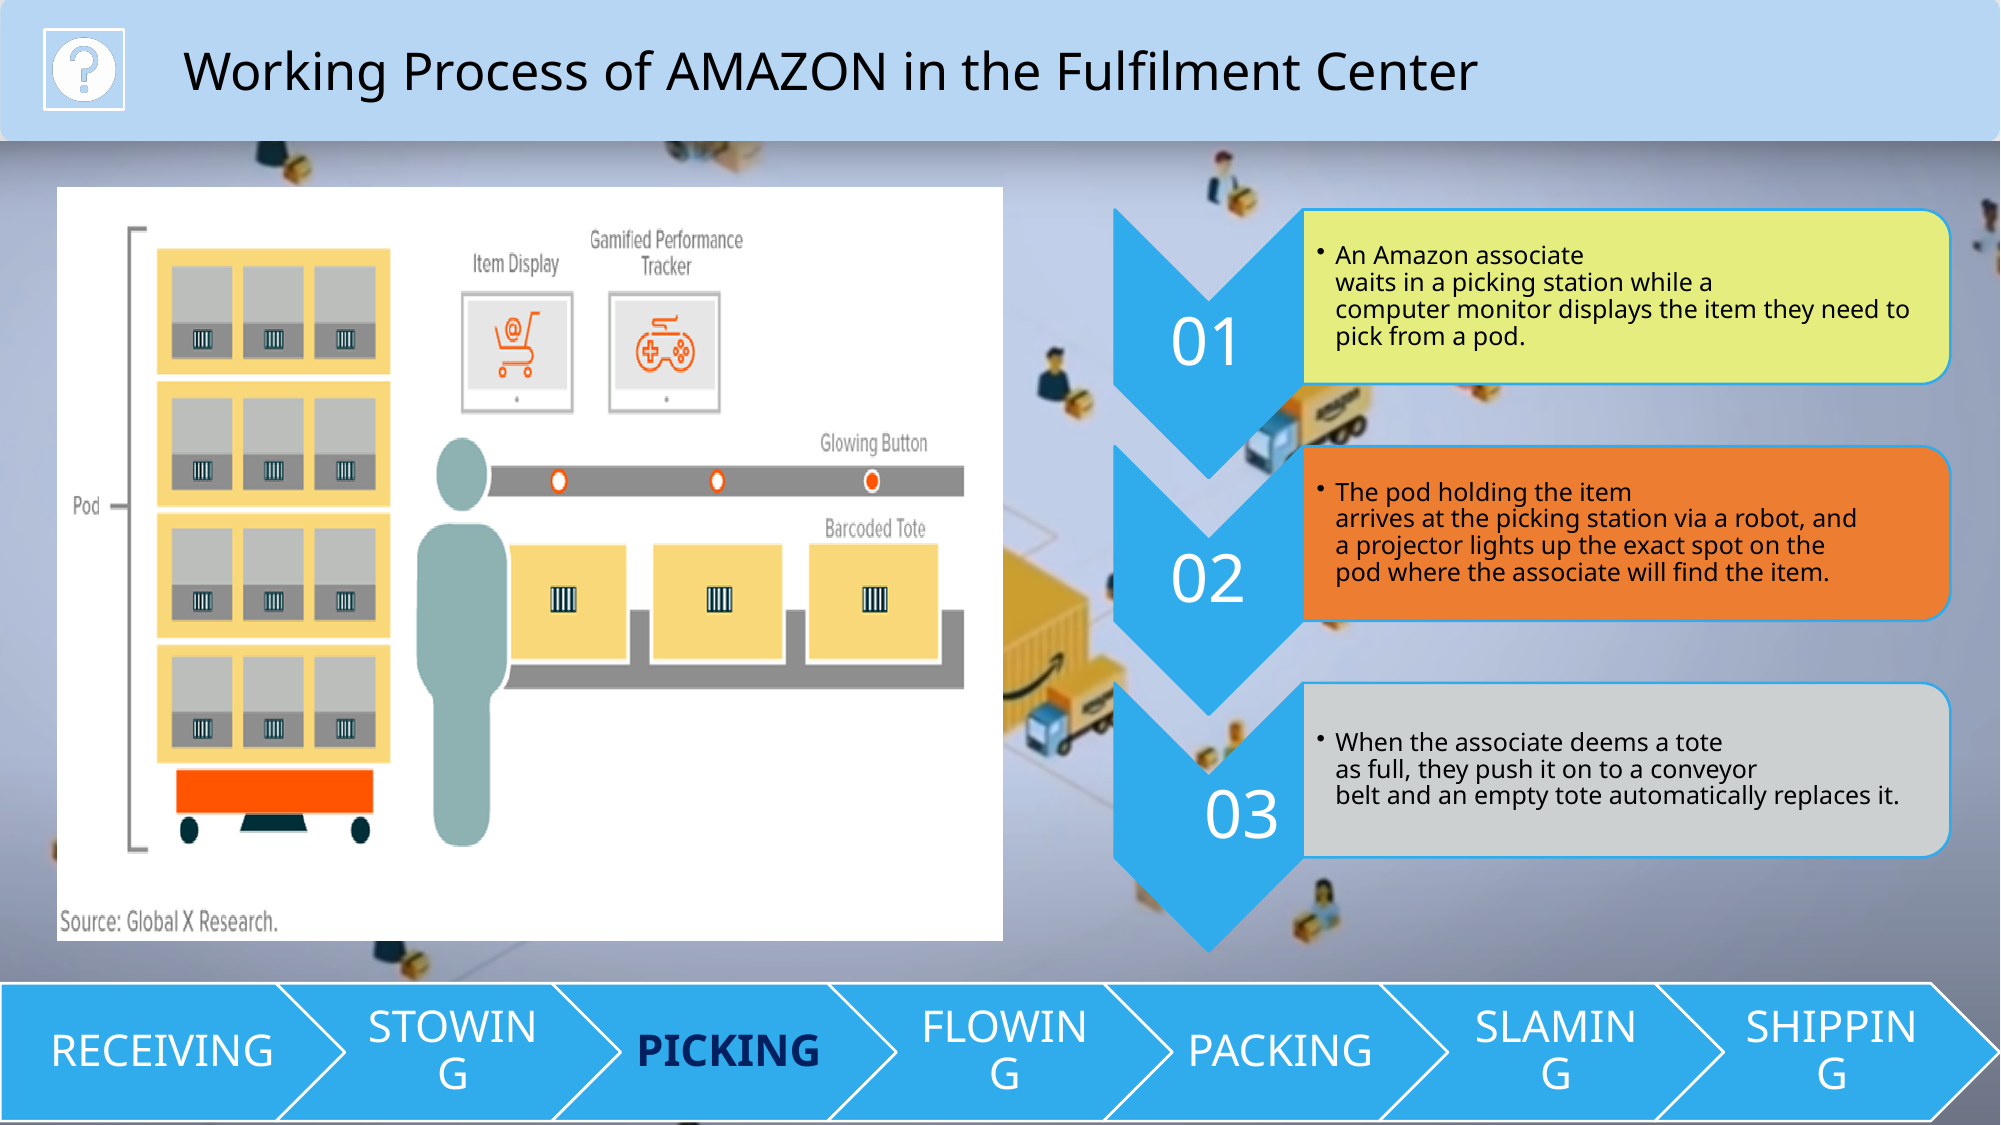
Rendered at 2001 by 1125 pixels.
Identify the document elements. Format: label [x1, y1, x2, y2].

text_box [1114, 209, 1951, 952]
text_box [0, 731, 2000, 1125]
text_box [0, 0, 2000, 141]
picture [0, 141, 2000, 942]
